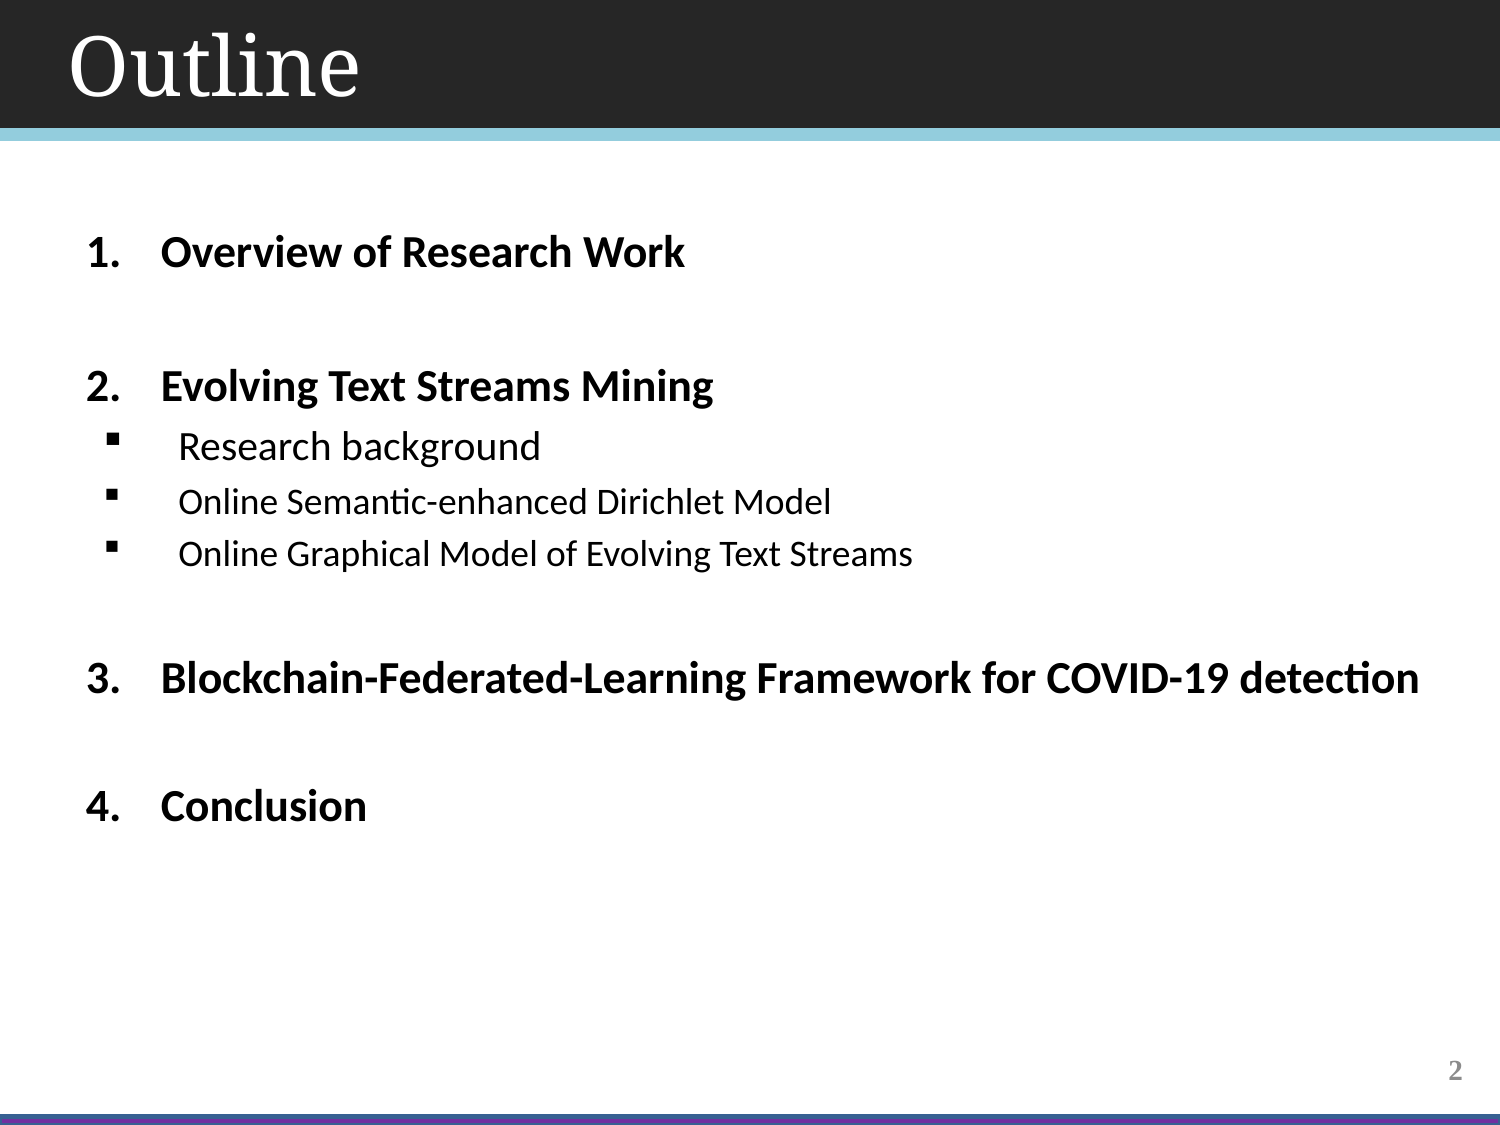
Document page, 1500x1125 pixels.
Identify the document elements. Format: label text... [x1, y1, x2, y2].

text_box [174, 793, 1256, 1033]
list Overview of Research Work Evolving Text Streams Mining Research background Online Semantic-enhanced Dirichlet Model Online Graphical Model of Evolving Text Streams Blockchain-Federated-Learning Framework for COVID-19 detection Conclusion [53, 172, 1447, 1040]
list Outline [53, 5, 1413, 84]
slide_number 2 [1128, 1039, 1478, 1099]
